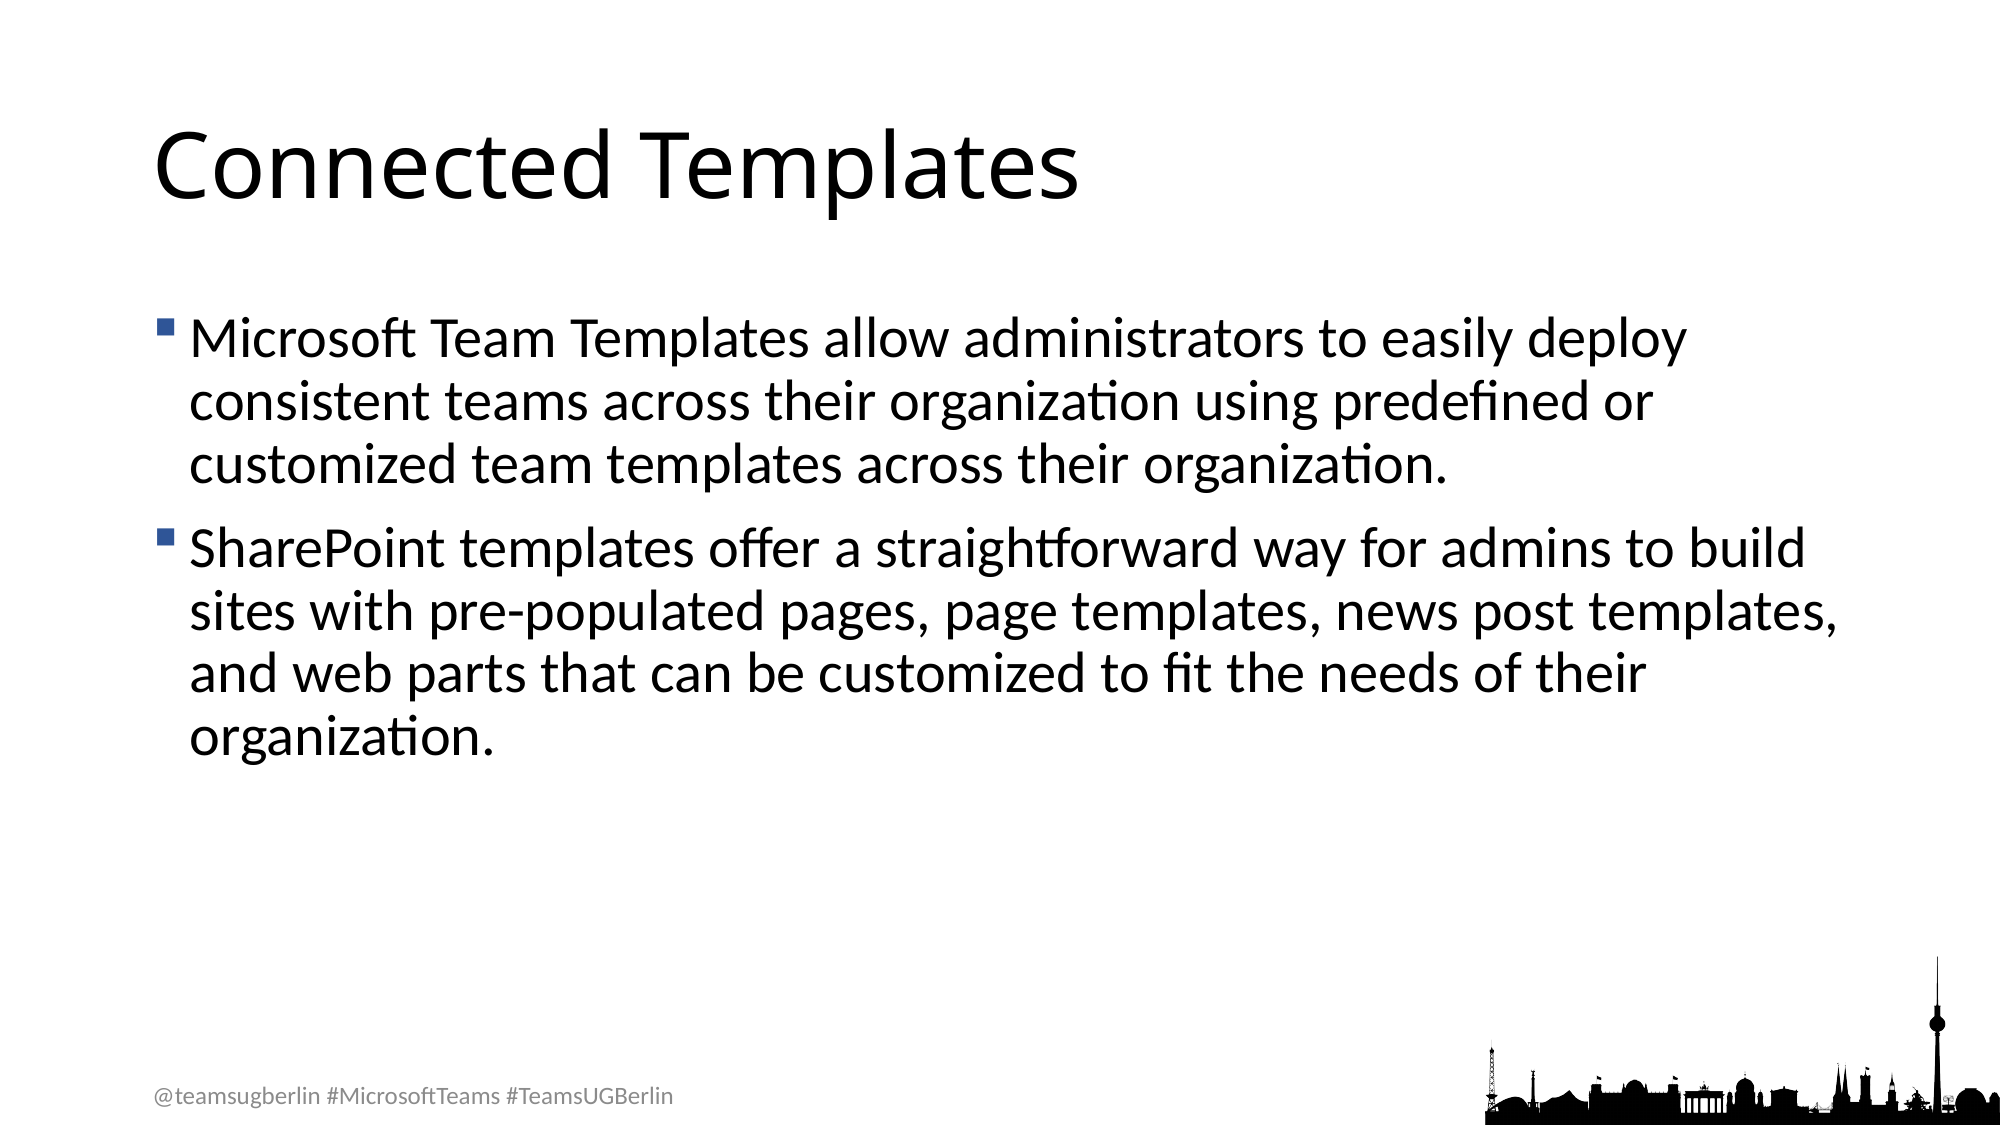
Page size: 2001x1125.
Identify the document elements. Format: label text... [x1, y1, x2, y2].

title Connected Templates [137, 59, 1863, 278]
picture [1485, 914, 2000, 1125]
list Microsoft Team Templates allow administrators to easily deploy consistent teams across their organization using predefined or customized team templates across their organization. SharePoint templates offer a straightforward way for admins to build sites with pre-populated pages, page templates, news post templates, and web parts that can be customized to fit the needs of their organization. [137, 299, 1863, 1014]
